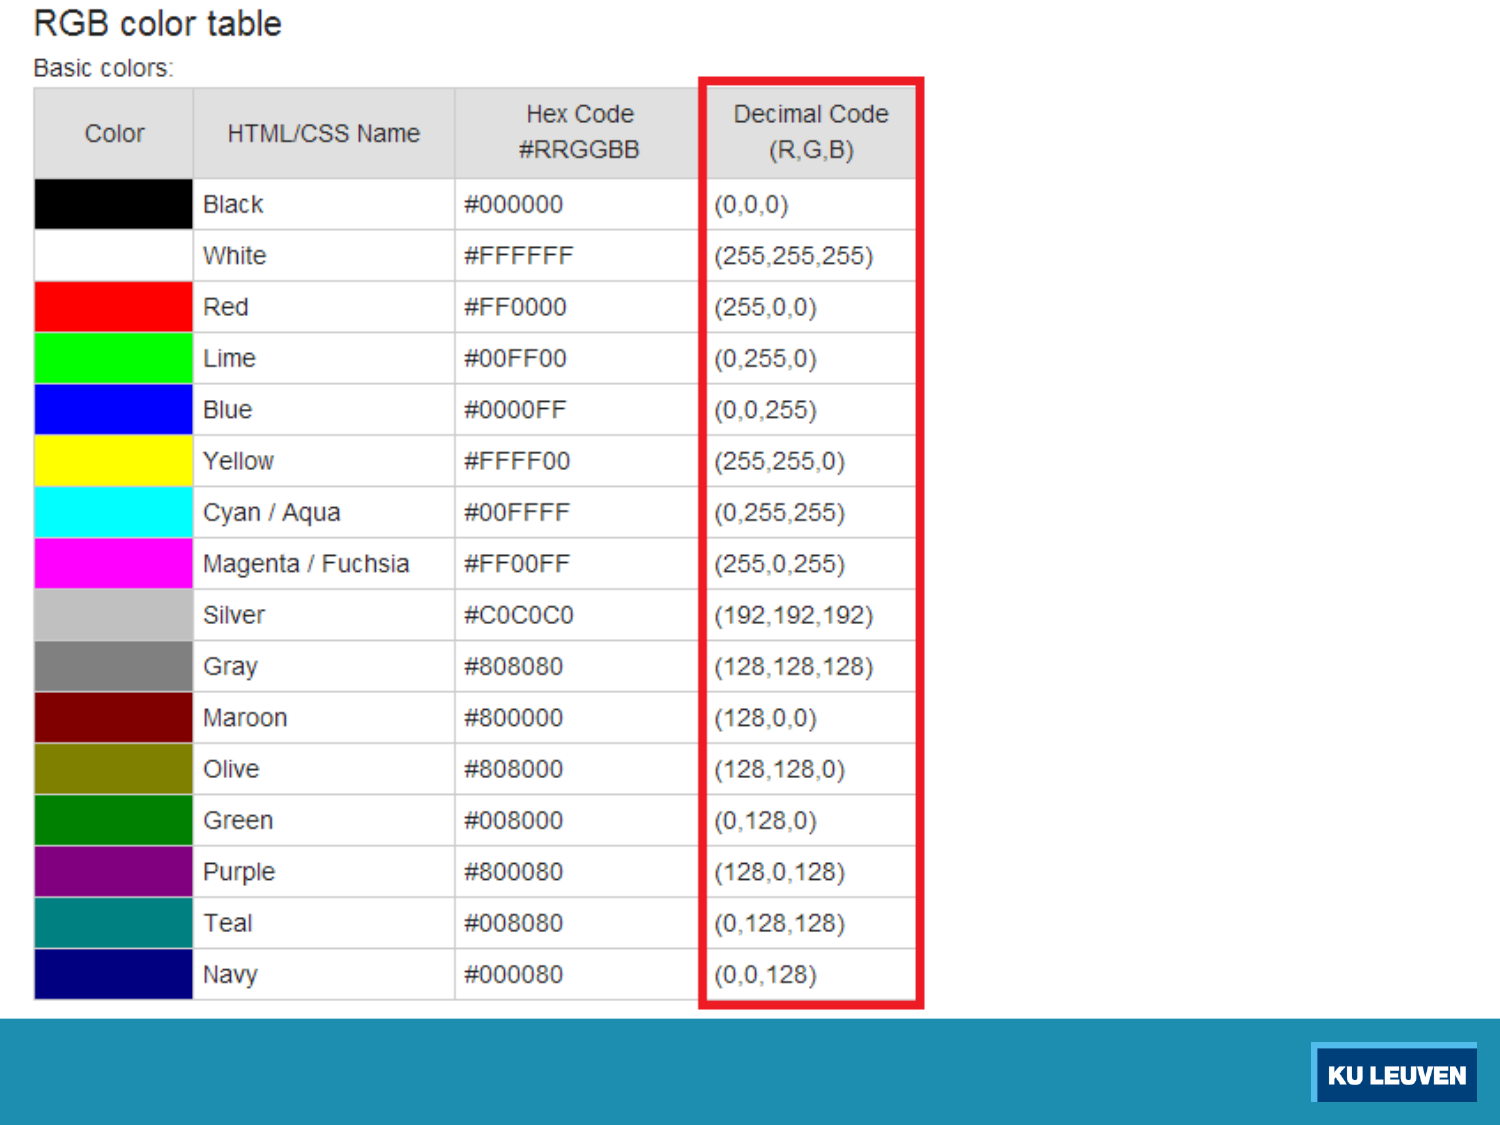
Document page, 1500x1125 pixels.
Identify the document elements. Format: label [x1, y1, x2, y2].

picture [1311, 1042, 1477, 1102]
picture [0, 0, 940, 1017]
